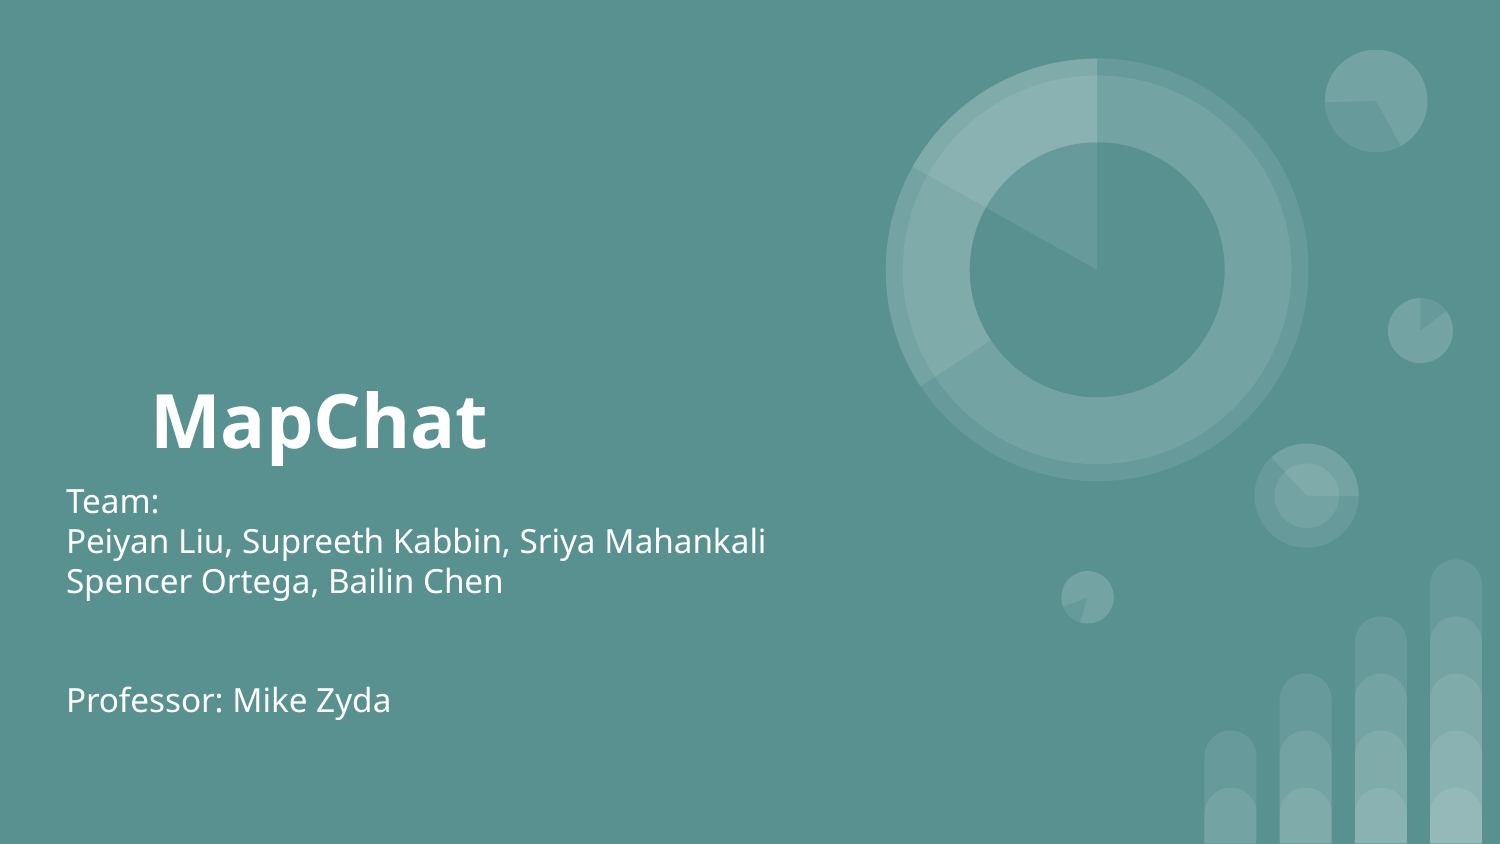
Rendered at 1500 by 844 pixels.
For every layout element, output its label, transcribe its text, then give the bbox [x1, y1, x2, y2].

title MapChat [135, 264, 834, 464]
subtitle Team: Peiyan Liu, Supreeth Kabbin, Sriya Mahankali Spencer Ortega, Bailin Chen Professor: Mike Zyda [51, 464, 1449, 802]
